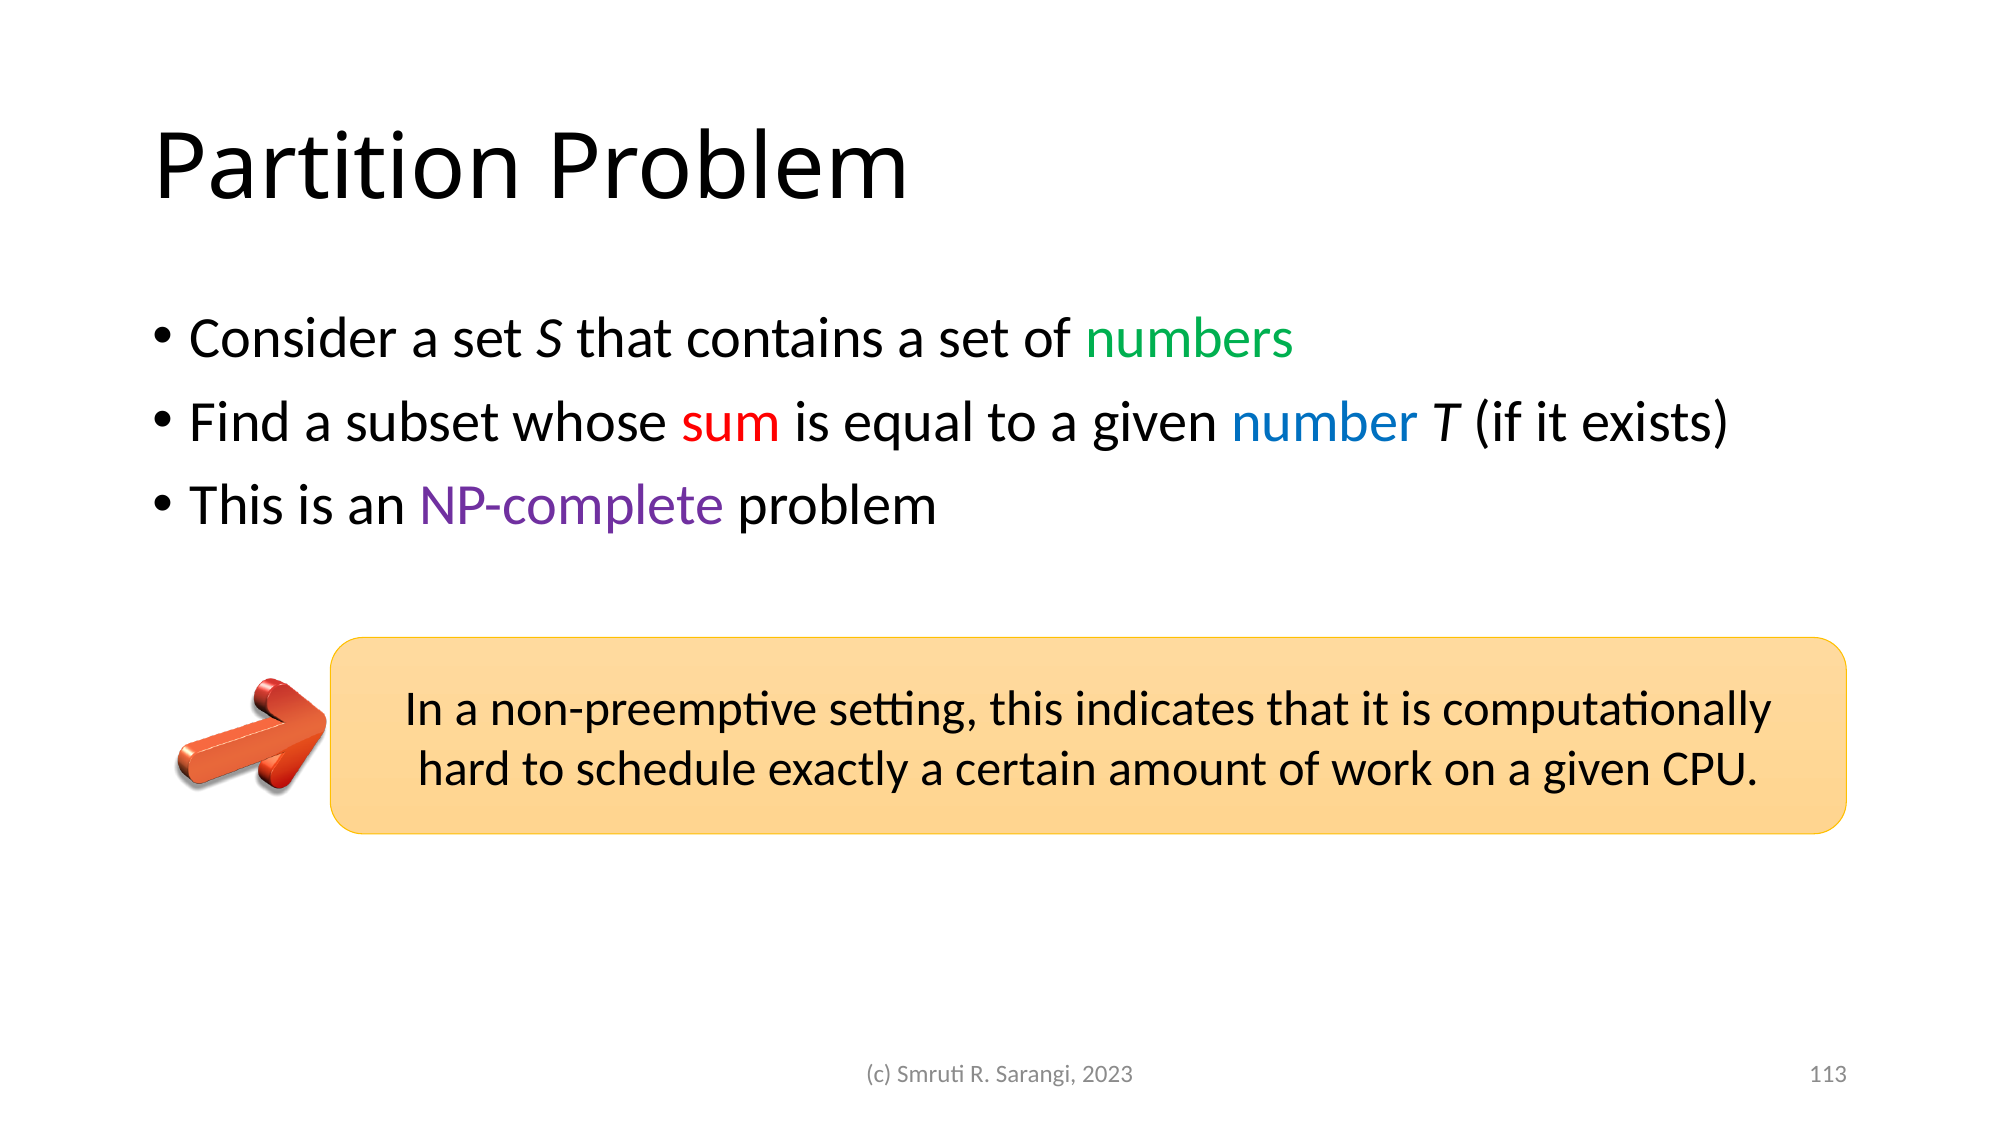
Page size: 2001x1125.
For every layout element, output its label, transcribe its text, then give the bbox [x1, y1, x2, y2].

footer (c) Smruti R. Sarangi, 2023 [662, 1042, 1338, 1103]
text_box In a non-preemptive setting, this indicates that it is computationally hard to schedule exactly a certain amount of work on a given CPU. [361, 636, 1847, 835]
slide_number 113 [1412, 1042, 1863, 1103]
list Consider a set S that contains a set of numbers Find a subset whose sum is equal to a given number T (if it exists) This is an NP-complete problem [137, 299, 1863, 593]
picture [153, 637, 362, 846]
title Partition Problem [137, 59, 1863, 278]
